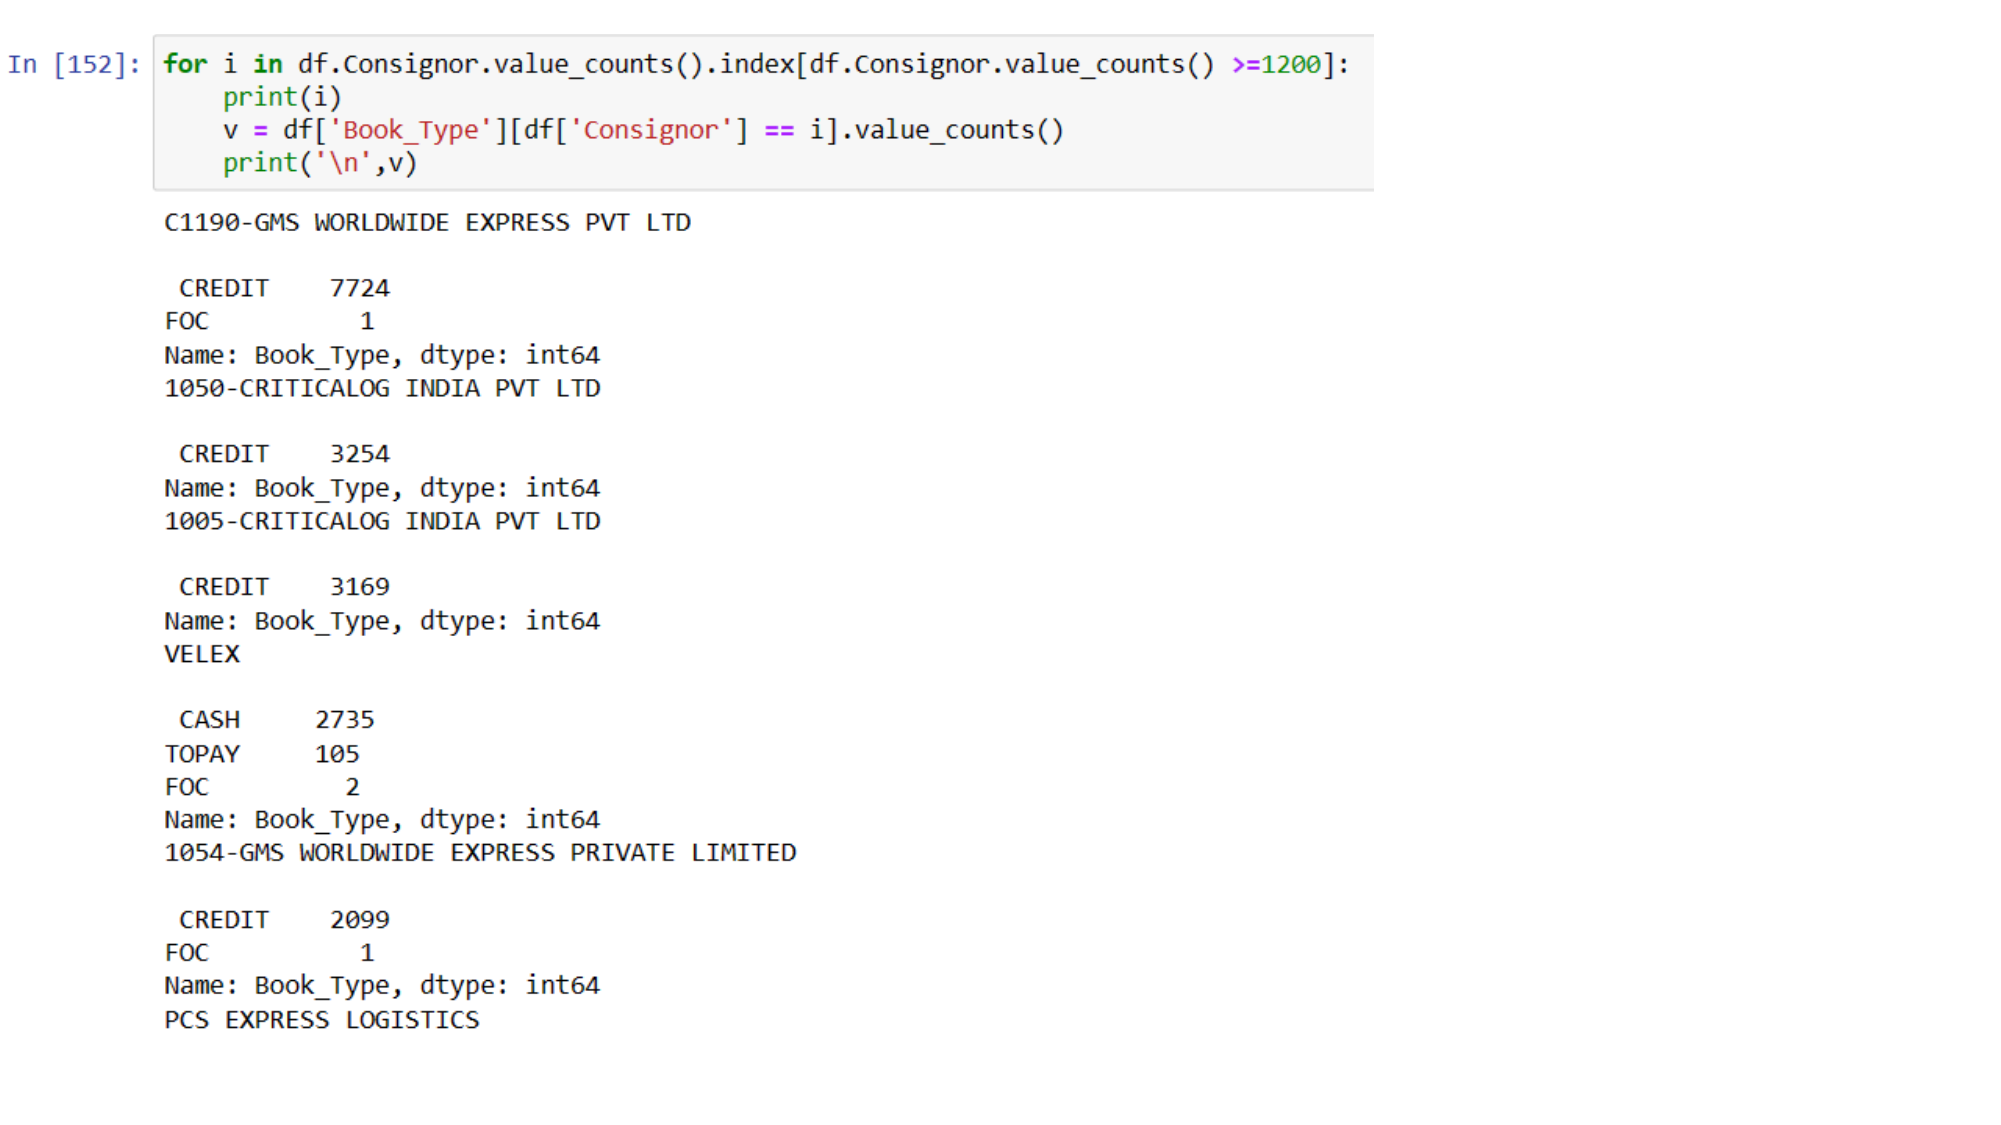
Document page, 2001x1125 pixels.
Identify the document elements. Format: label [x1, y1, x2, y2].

picture [0, 34, 1374, 1066]
